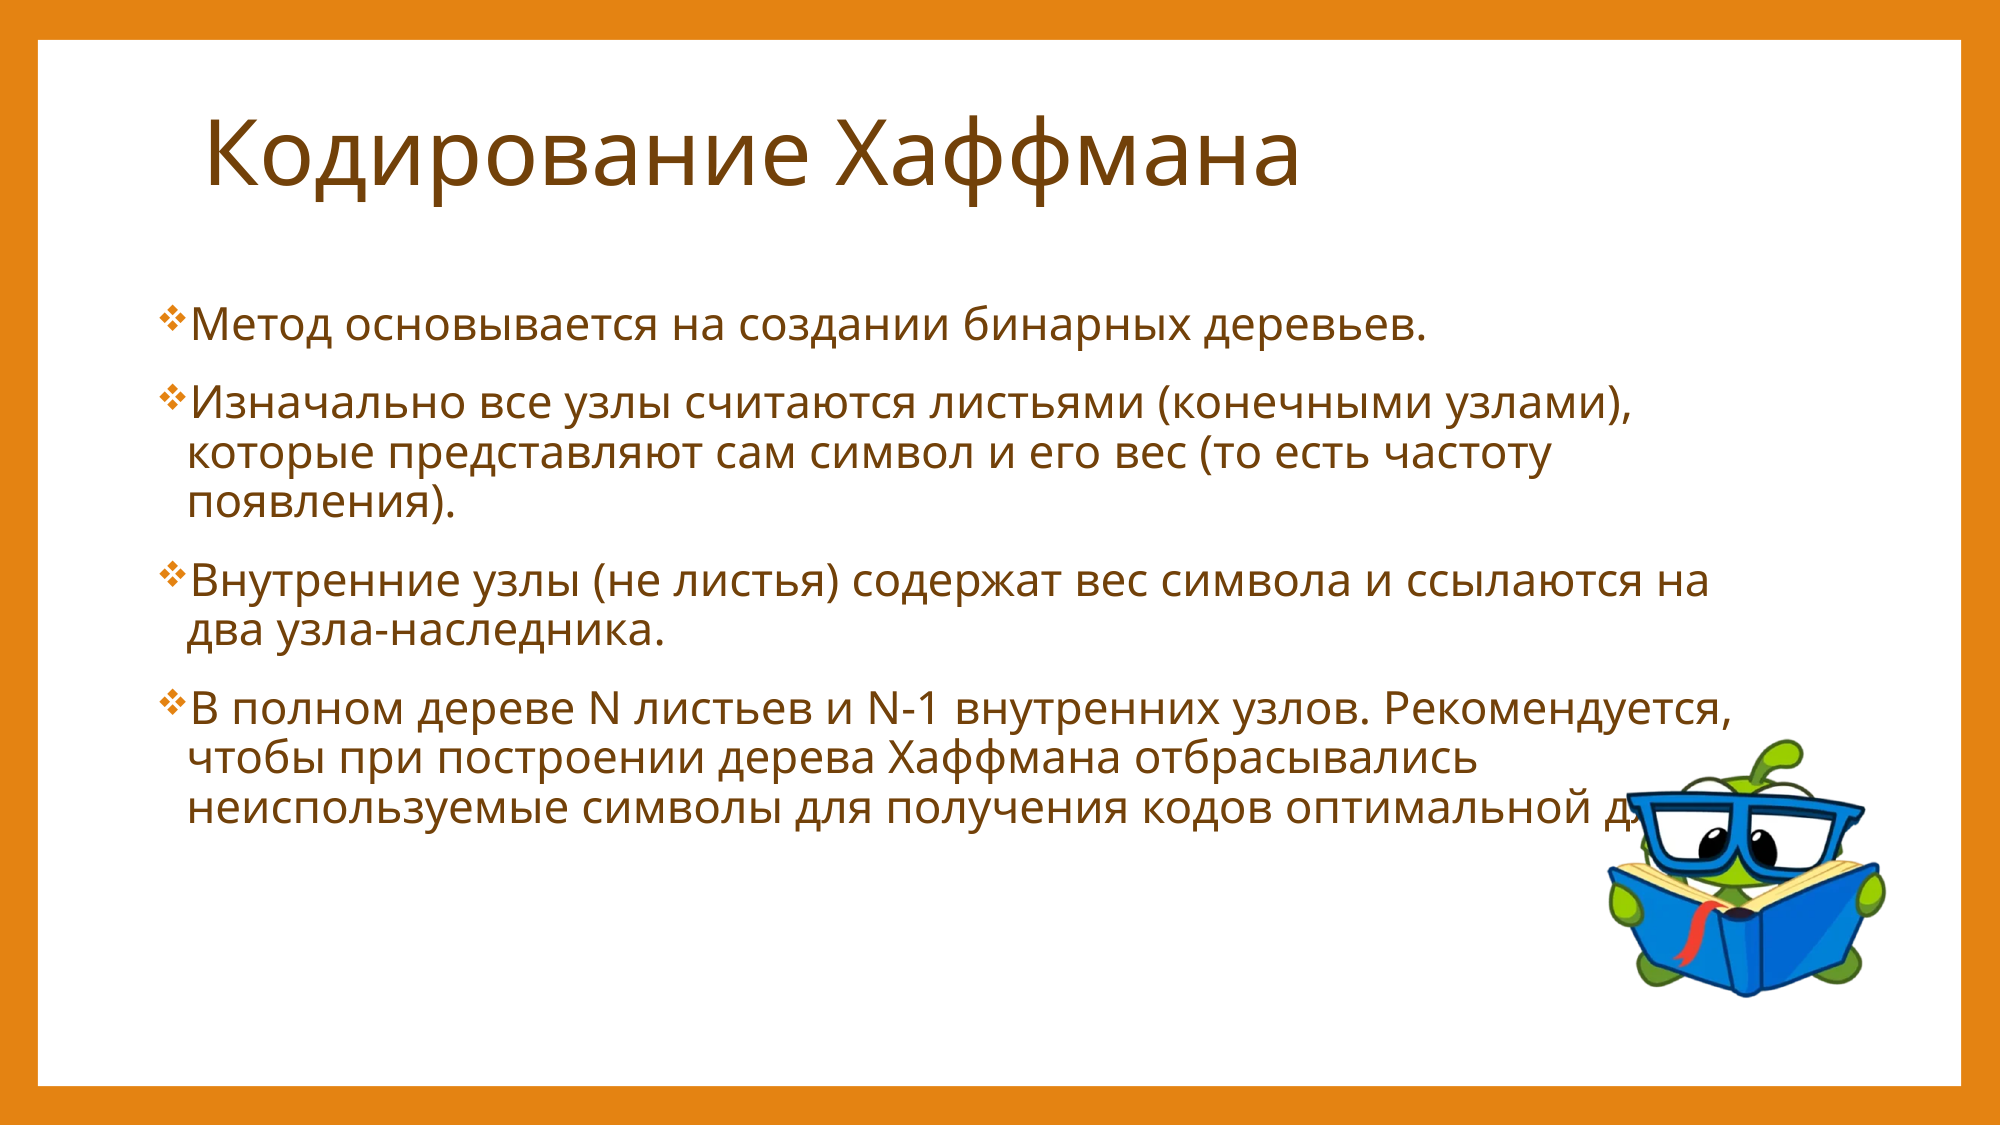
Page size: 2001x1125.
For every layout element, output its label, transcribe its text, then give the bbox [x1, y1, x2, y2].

picture [1546, 673, 1937, 1064]
list Метод основывается на создании бинарных деревьев. Изначально все узлы считаются листьями (конечными узлами), которые представляют сам символ и его вес (то есть частоту появления). Внутренние узлы (не листья) содержат вес символа и ссылаются на два узла-наследника. В полном дереве N листьев и N-1 внутренних узлов. Рекомендуется, чтобы при построении дерева Хаффмана отбрасывались неиспользуемые символы для получения кодов оптимальной длины. [133, 293, 1783, 962]
title Кодирование Хаффмана [187, 99, 1808, 323]
